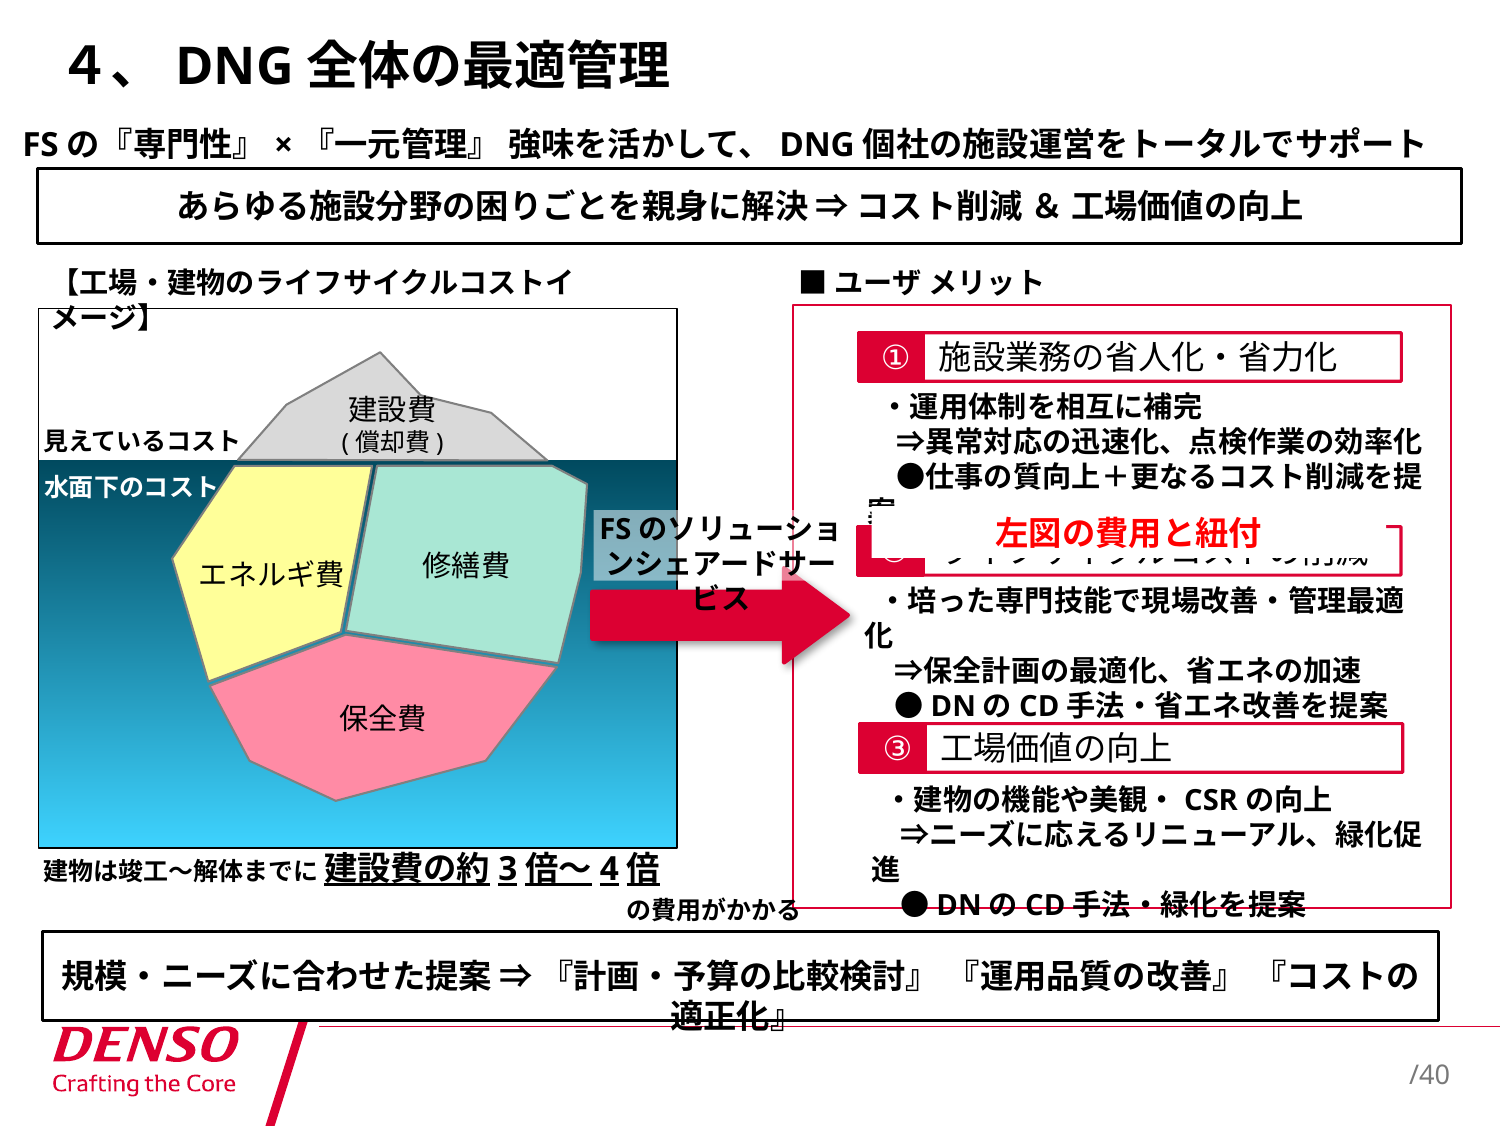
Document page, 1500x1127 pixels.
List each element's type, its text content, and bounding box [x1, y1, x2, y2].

text_box エネルギ費 [170, 463, 374, 684]
text_box [36, 167, 1464, 245]
text_box 左図の費用と紐付 [871, 506, 1387, 558]
text_box ・運用体制を相互に補完 ⇒異常対応の迅速化、点検作業の効率化 ●仕事の質向上＋更なるコスト削減を提案 [852, 381, 1446, 536]
text_box [40, 929, 1441, 1022]
text_box 修繕費 [343, 463, 590, 665]
title ４、DNG全体の最適管理 [0, 32, 1500, 110]
text_box 規模・ニーズに合わせた提案 ⇒ 『計画・予算の比較検討』 『運用品質の改善』 『コストの適正化』 [42, 949, 1439, 1042]
text_box 水面下のコスト [29, 463, 234, 509]
text_box ② [864, 536, 924, 575]
text_box [945, 331, 1403, 381]
text_box [37, 307, 679, 850]
text_box 保全費 [207, 632, 559, 803]
text_box 建物は竣工～解体までに 建設費の約3倍～4倍 の費用がかかる [0, 842, 817, 933]
text_box ■ユーザ メリット [783, 257, 1069, 307]
text_box ・建物の機能や美観・CSRの向上 ⇒ニーズに応えるリニューアル、緑化促進 ●DNのCD手法・緑化を提案 [856, 773, 1449, 929]
text_box ③ [867, 730, 946, 773]
text_box ライフサイクルコストの削減 [924, 523, 1402, 575]
text_box FSの『専門性』×『一元管理』 強味を活かして、DNG個社の施設運営をトータルでサポート [7, 115, 1443, 171]
text_box [791, 303, 1453, 910]
text_box ・培った専門技能で現場改善・管理最適化 ⇒保全計画の最適化、省エネの加速 ●DNのCD手法・省エネ改善を提案 [850, 575, 1443, 730]
text_box ① [866, 329, 945, 381]
text_box 【工場・建物のライフサイクルコストイメージ】 [35, 257, 642, 342]
text_box [858, 730, 867, 773]
text_box FSのソリューションシェアードサービス [593, 510, 849, 581]
text_box あらゆる施設分野の困りごとを親身に解決 ⇒ コスト削減 ＆ 工場価値の向上 [57, 179, 1423, 232]
text_box 建設費 (償却費) [257, 350, 550, 463]
text_box [946, 730, 1405, 773]
text_box 見えているコスト [28, 410, 257, 463]
text_box [856, 536, 864, 575]
text_box [856, 331, 866, 381]
text_box [590, 581, 850, 665]
